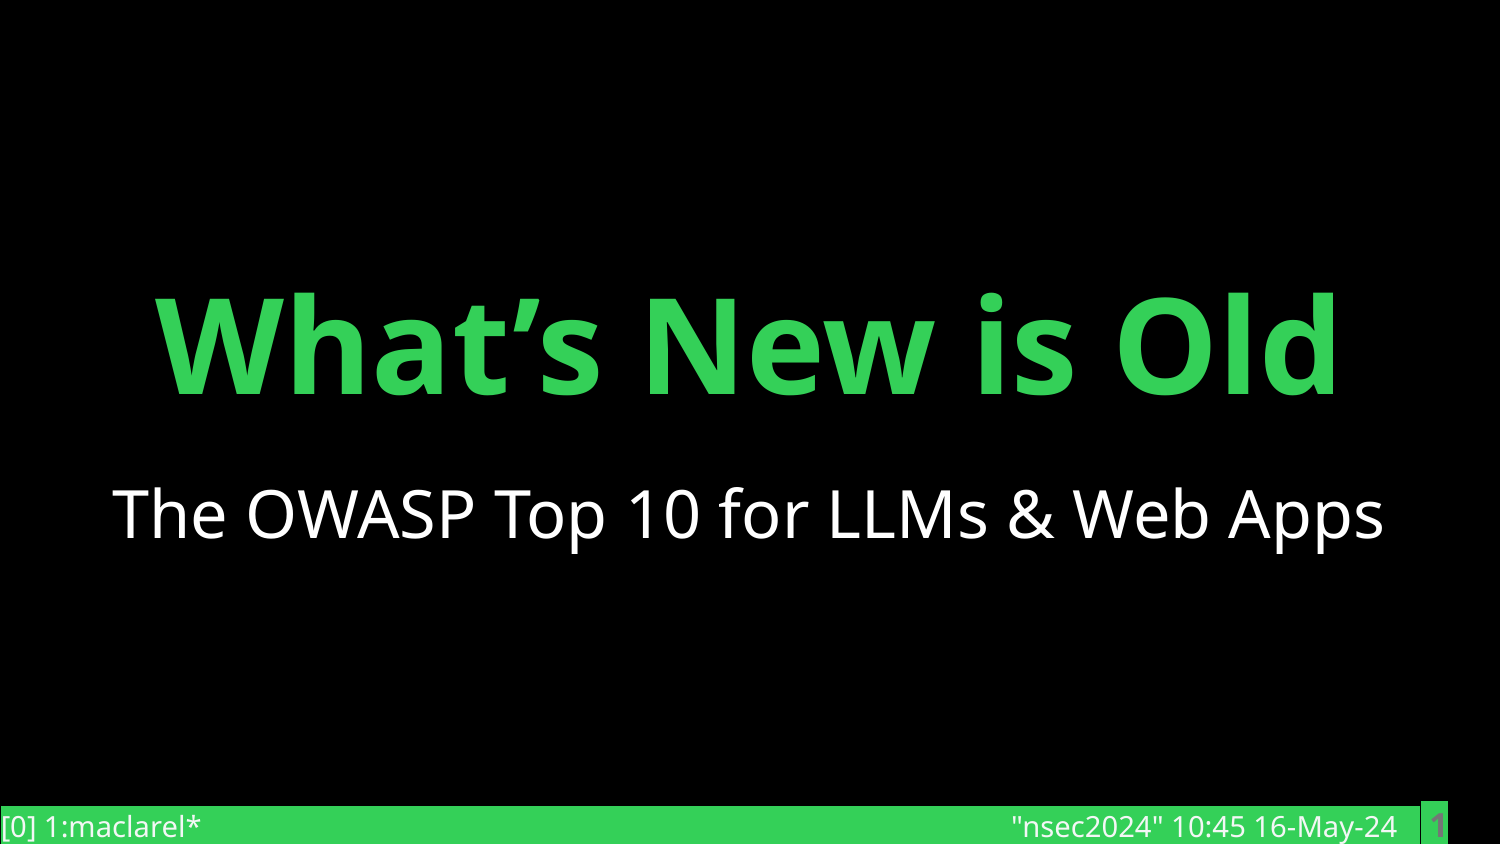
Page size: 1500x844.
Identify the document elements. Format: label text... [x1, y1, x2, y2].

text_box [0] 1:maclarel* "nsec2024" 10:45 16-May-24 1 [0, 788, 1500, 844]
list What’s New is Old The OWASP Top 10 for LLMs & Web Apps [0, 202, 1500, 642]
